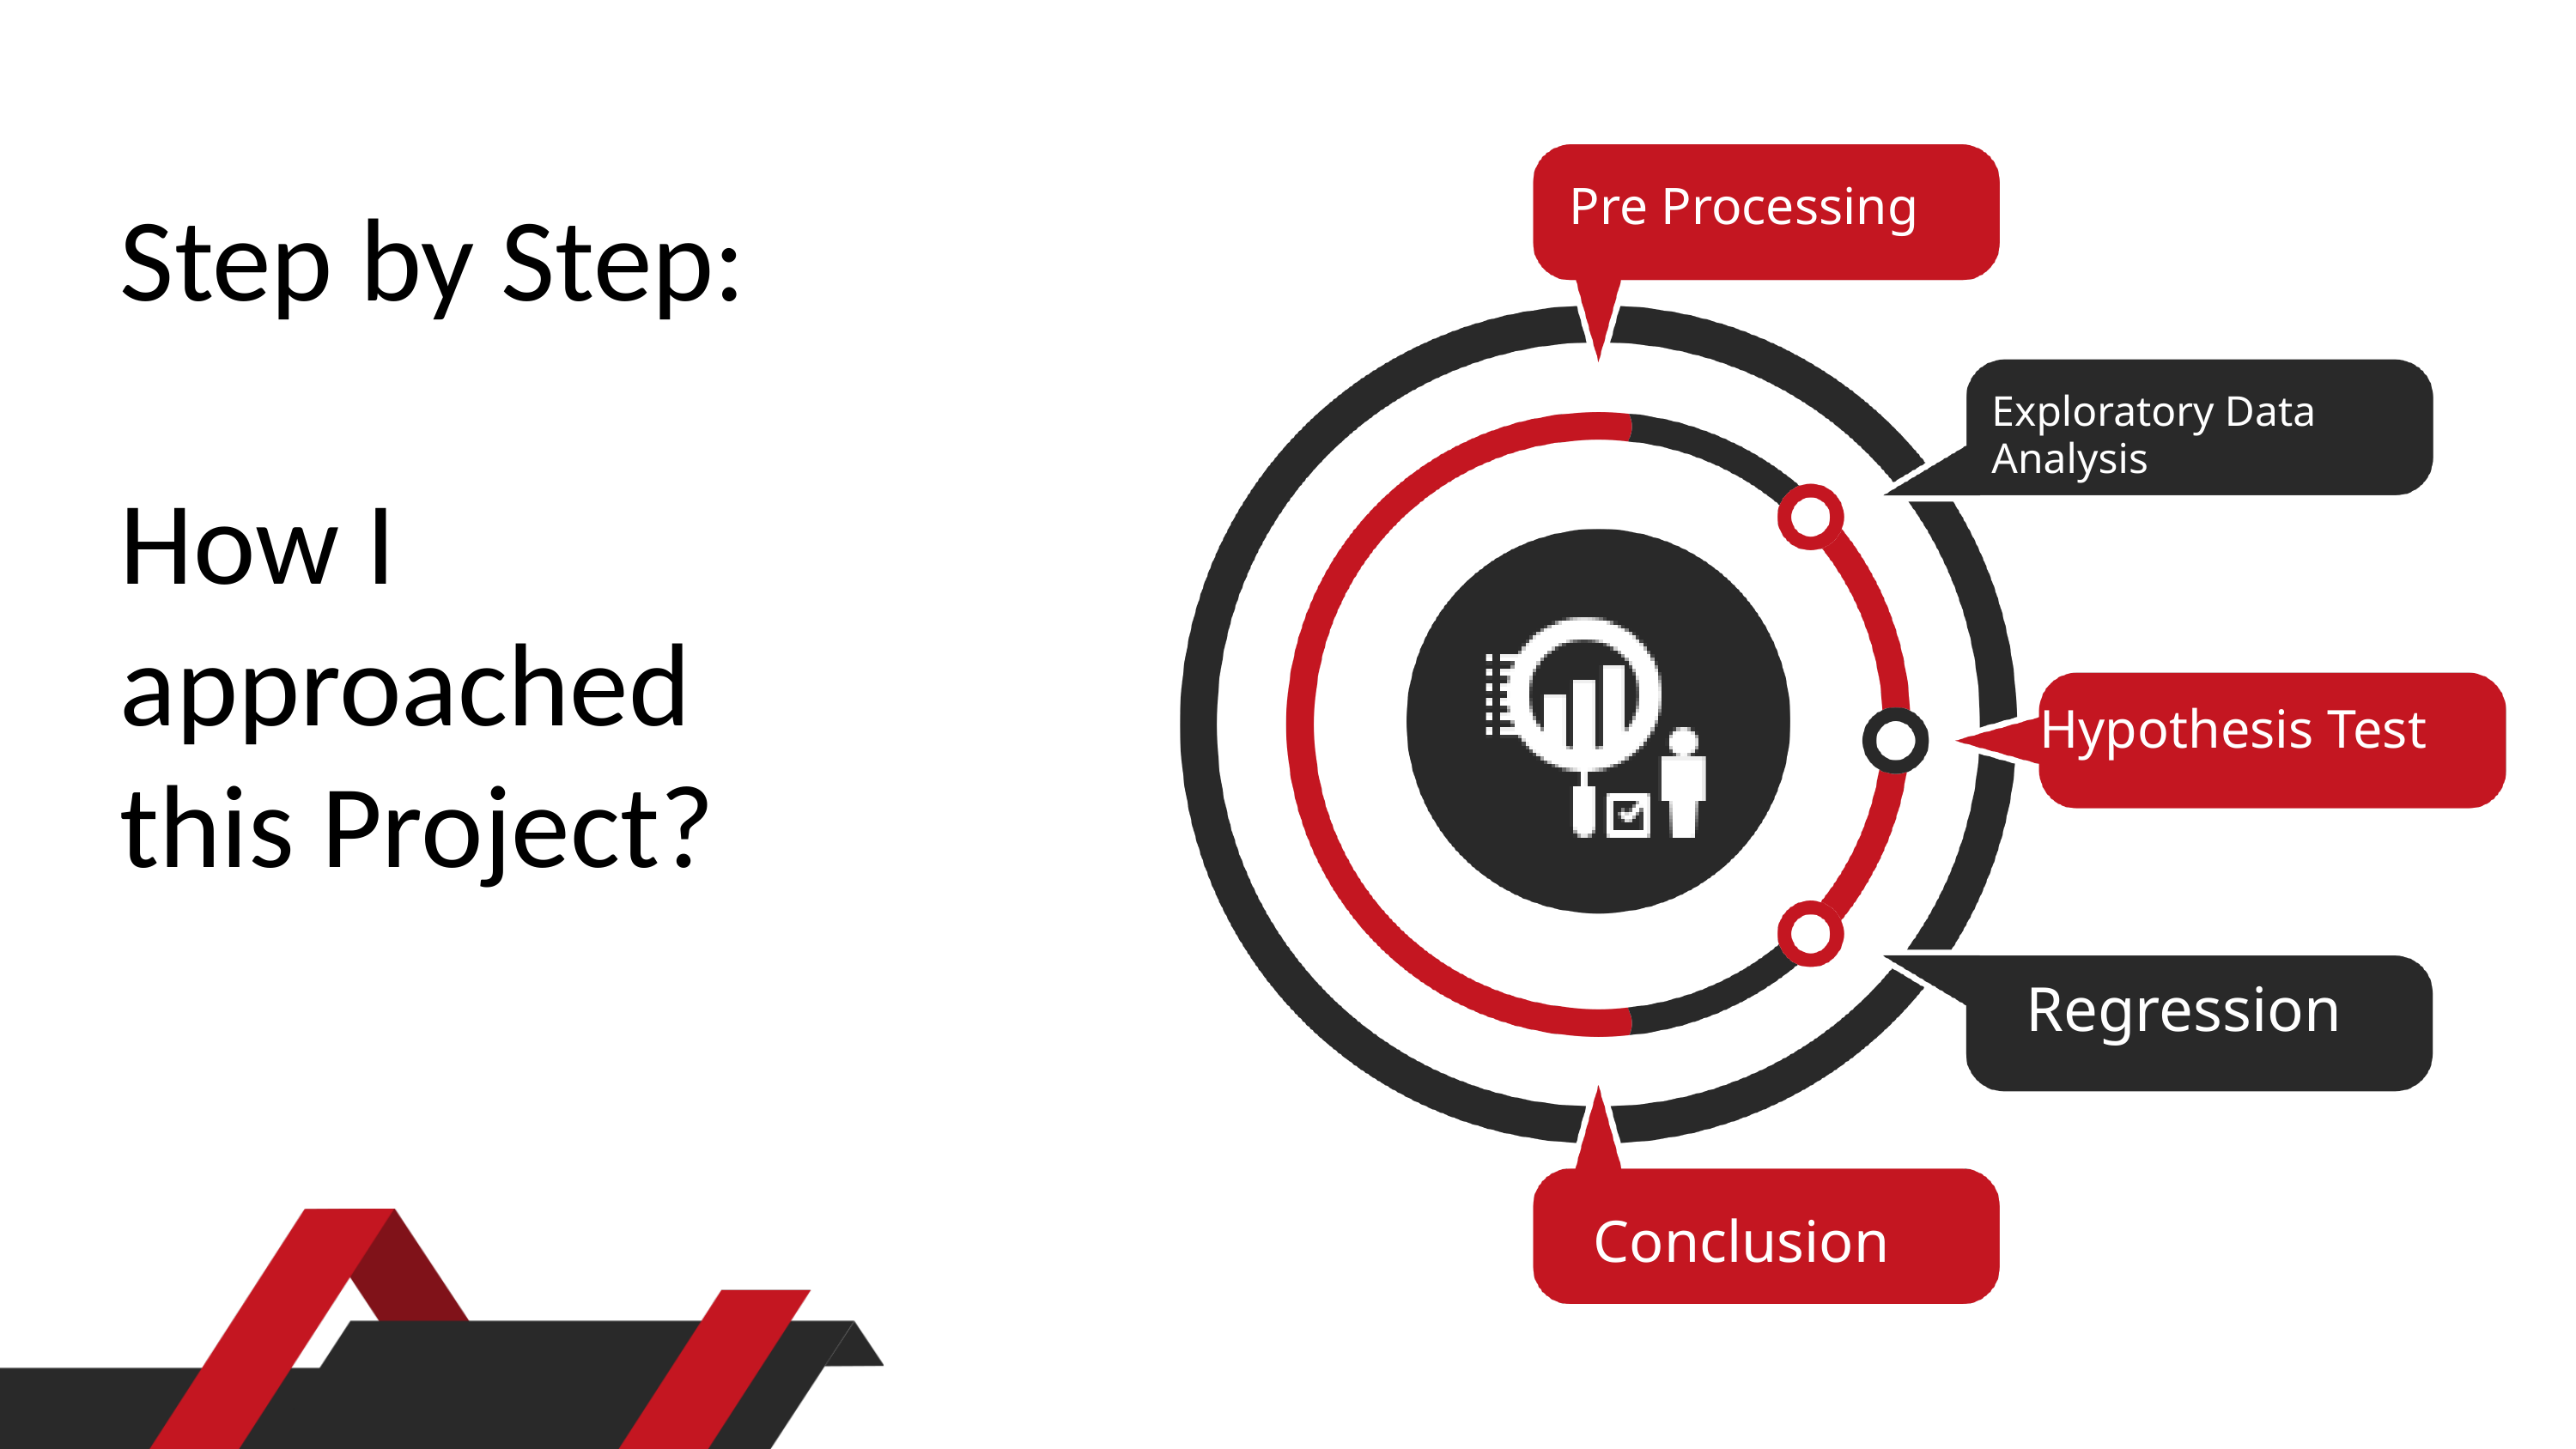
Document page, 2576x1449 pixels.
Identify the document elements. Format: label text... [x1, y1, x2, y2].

text_box [1152, 144, 2506, 1304]
text_box Pre Processing [1569, 176, 1992, 234]
text_box [0, 1209, 884, 1449]
text_box Conclusion [1534, 1208, 1992, 1274]
text_box Step by Step: How I approached this Project? [106, 176, 819, 1039]
text_box Hypothesis Test [2039, 698, 2481, 759]
text_box Exploratory Data Analysis [1991, 387, 2432, 482]
text_box [1485, 610, 1706, 839]
text_box Regression [2026, 973, 2432, 1044]
